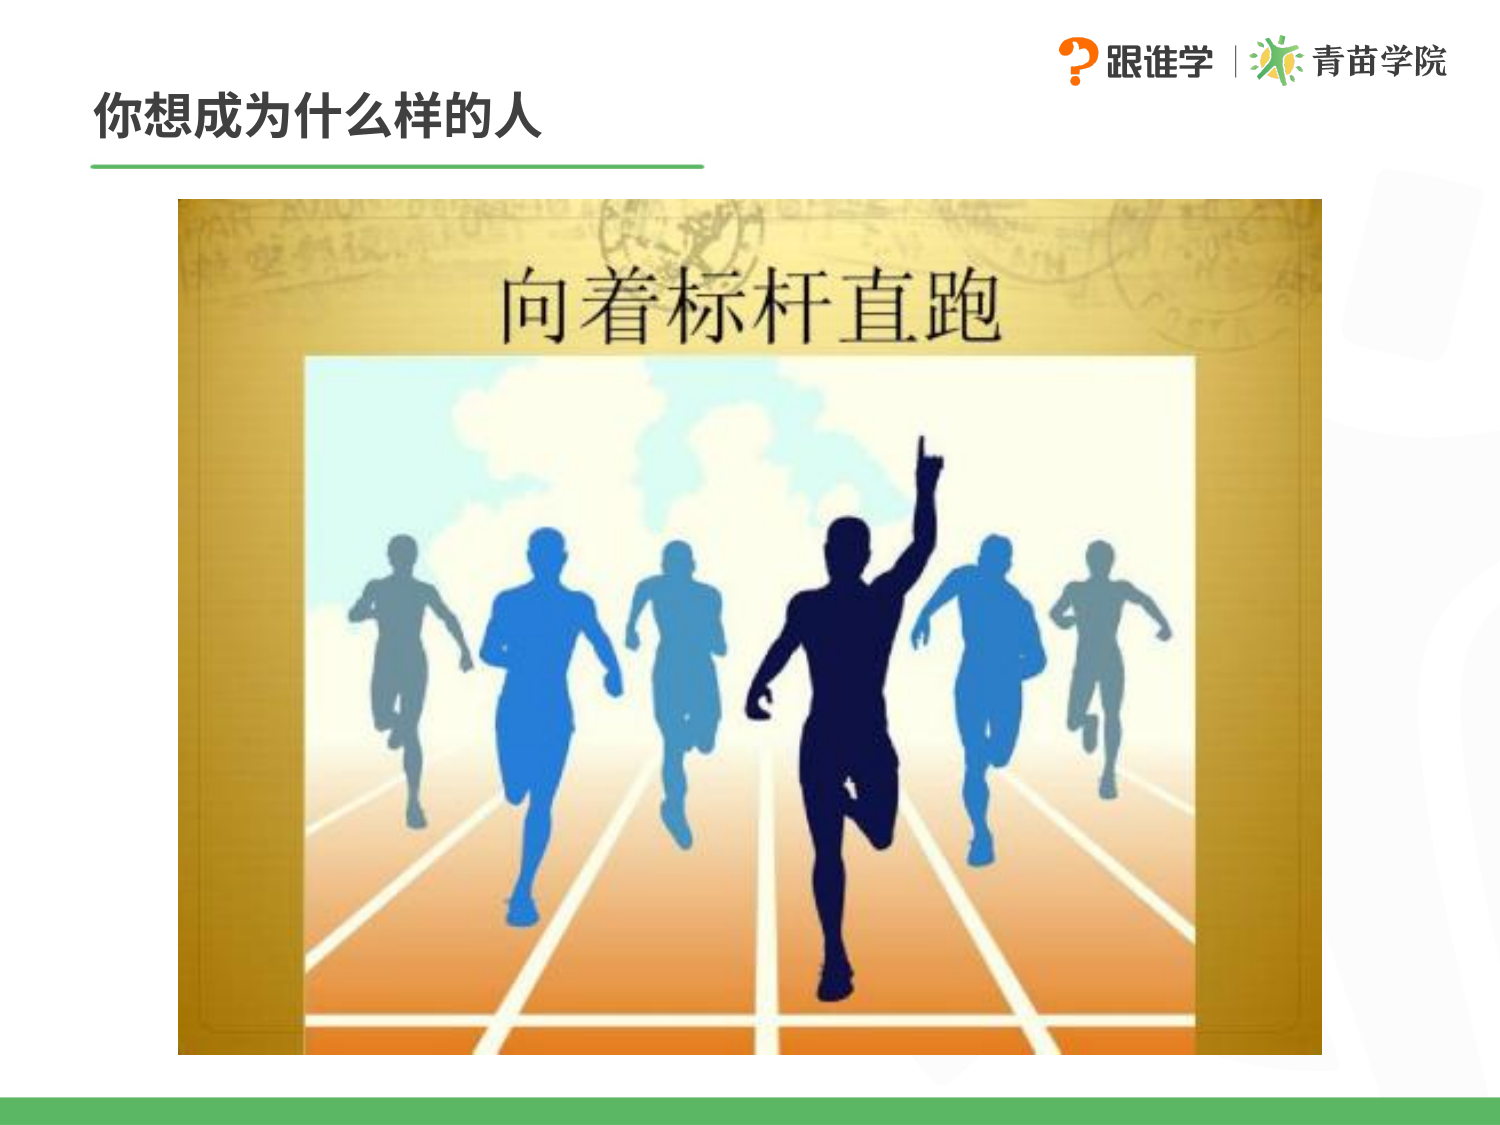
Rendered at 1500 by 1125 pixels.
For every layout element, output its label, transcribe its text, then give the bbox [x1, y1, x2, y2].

title 你想成为什么样的人 [78, 70, 744, 166]
picture [0, 0, 1500, 1125]
